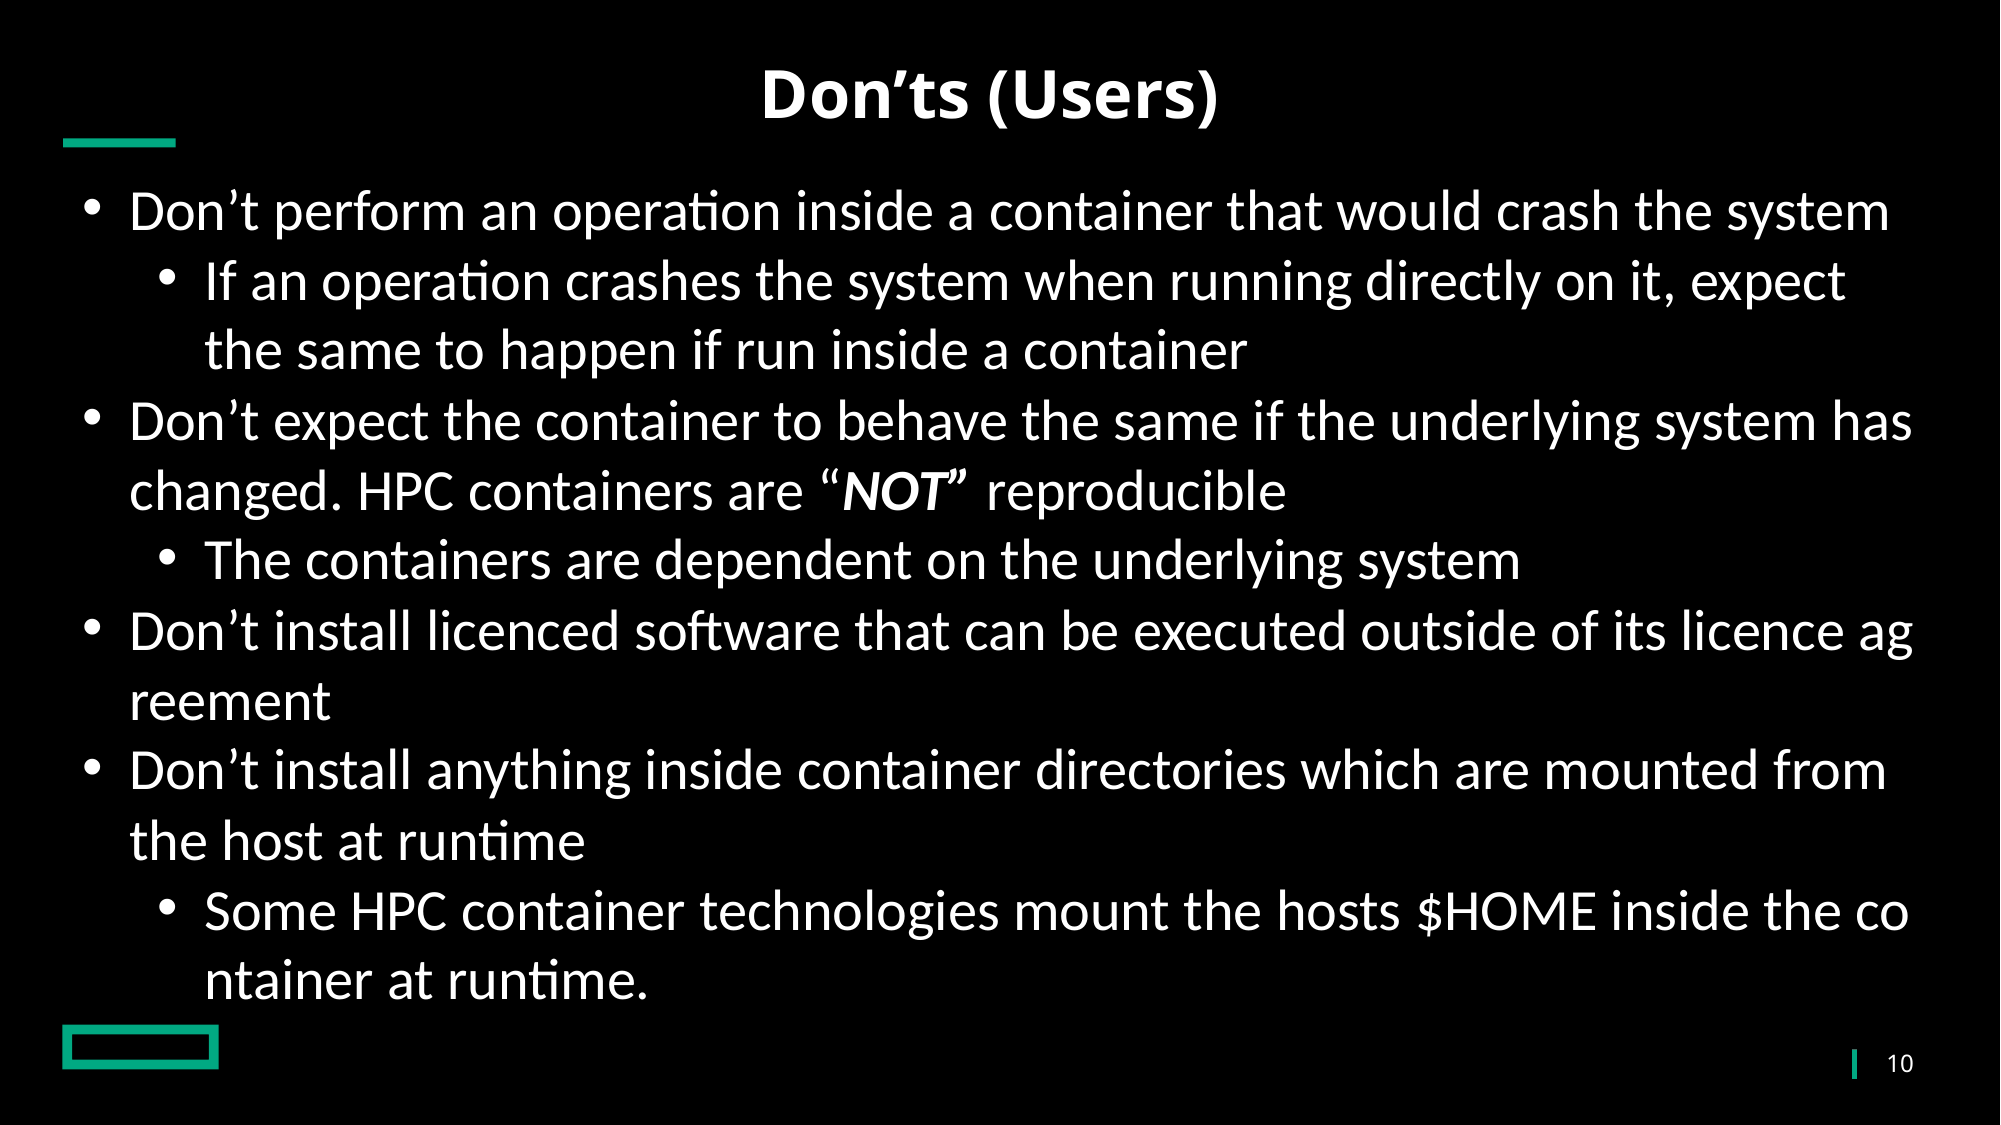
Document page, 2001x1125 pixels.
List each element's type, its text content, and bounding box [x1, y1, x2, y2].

text_box Don’t perform an operation inside a container that would crash the system​ If an operation crashes the system when running directly on it, expect the same to happen if run inside a container​ Don’t expect the container to behave the same if the underlying system has changed​. HPC containers are “NOT” reproducible The containers are dependent on the underlying system​ Don’t install licenced software that can be executed outside of its licence agreement ​ Don’t install anything inside container directories which are mounted from the host at runtime Some HPC container technologies mount the hosts $HOME inside the container at runtime.​ [67, 170, 1933, 1014]
title Don’ts (Users)​ [42, 60, 1938, 135]
picture [1852, 1043, 1857, 1079]
slide_number 10 [1837, 1033, 1950, 1094]
